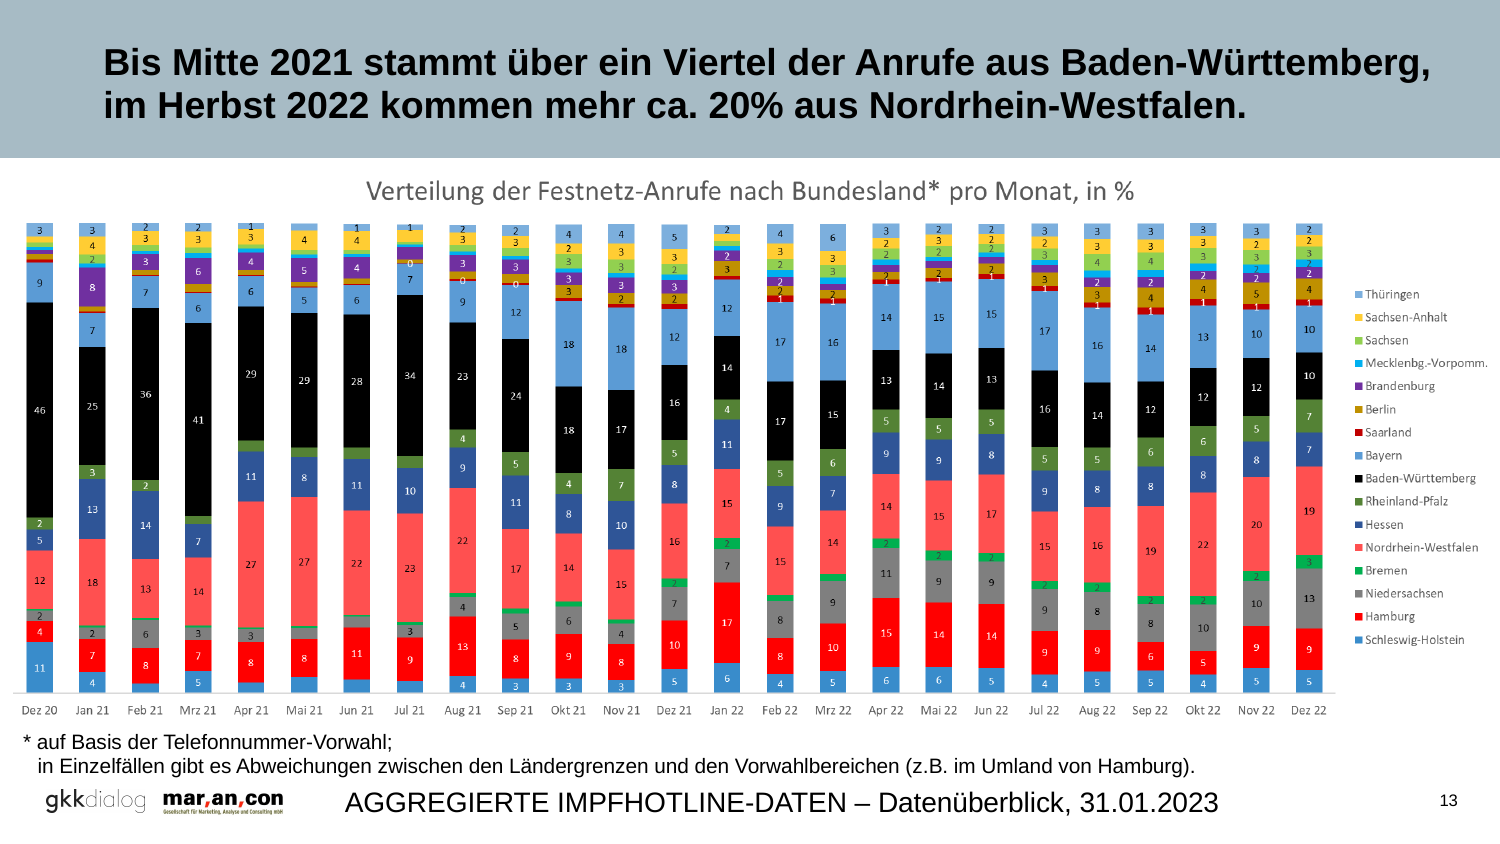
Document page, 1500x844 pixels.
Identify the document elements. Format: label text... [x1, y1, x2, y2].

picture [168, 791, 284, 816]
slide_number 13 [1372, 782, 1473, 828]
text_box * auf Basis der Telefonnummer-Vorwahl; in Einzelfällen gibt es Abweichungen zwischen den Ländergrenzen und den Vorwahlbereichen (z.B. im Umland von Hamburg). [17, 734, 168, 844]
picture [0, 163, 1500, 726]
title Bis Mitte 2021 stammt über ein Viertel der Anrufe aus Baden-Württemberg, im Herbst 2022 kommen mehr ca. 20% aus Nordrhein-Westfalen. [0, 0, 1500, 158]
